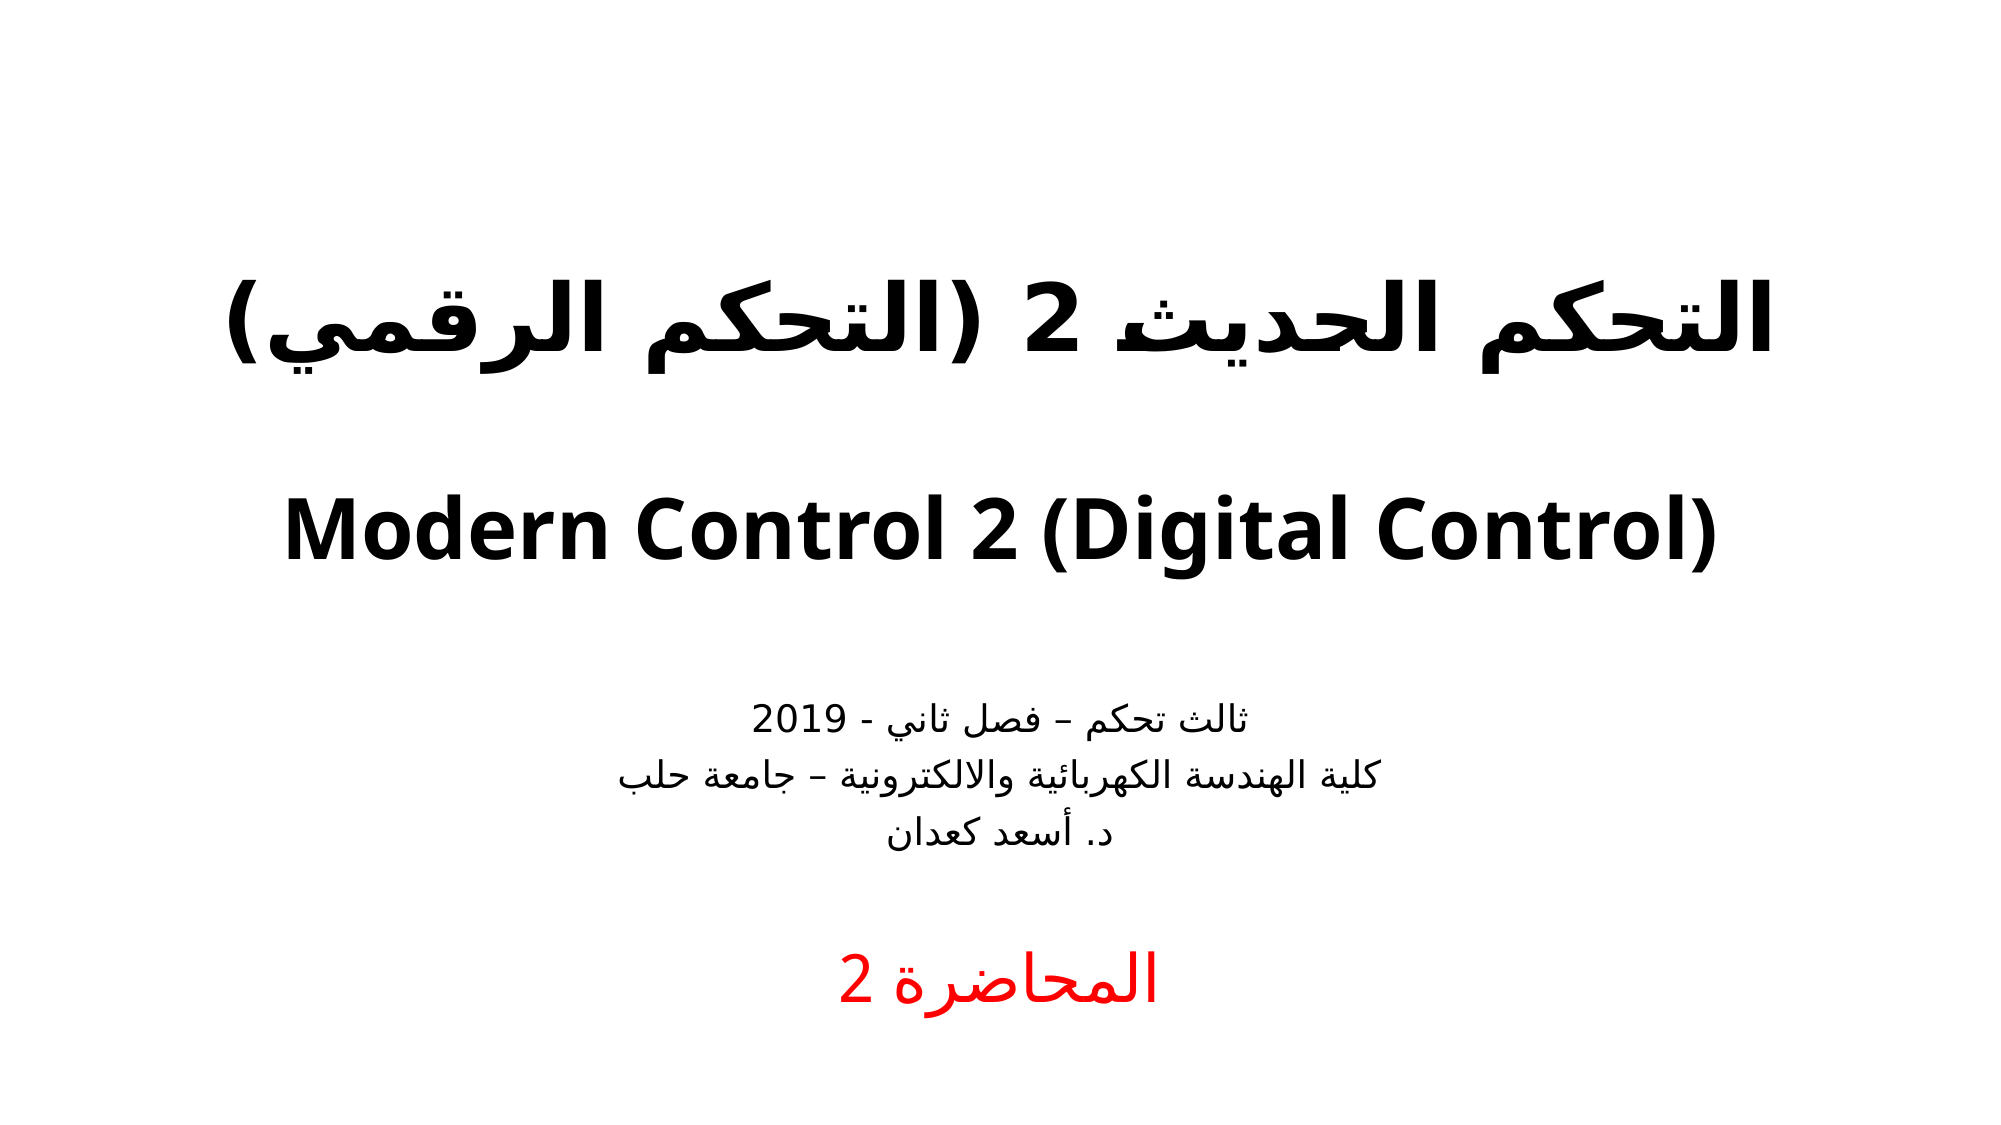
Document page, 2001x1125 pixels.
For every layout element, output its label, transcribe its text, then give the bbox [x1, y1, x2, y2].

text_box المحاضرة 2 [141, 807, 1859, 1025]
title التحكم الحديث 2 (التحكم الرقمي) Modern Control 2 (Digital Control) [187, 194, 1813, 586]
subtitle ثالث تحكم – فصل ثاني - 2019 كلية الهندسة الكهربائية والالكترونية – جامعة حلب د. أسعد كعدان [249, 691, 1750, 807]
